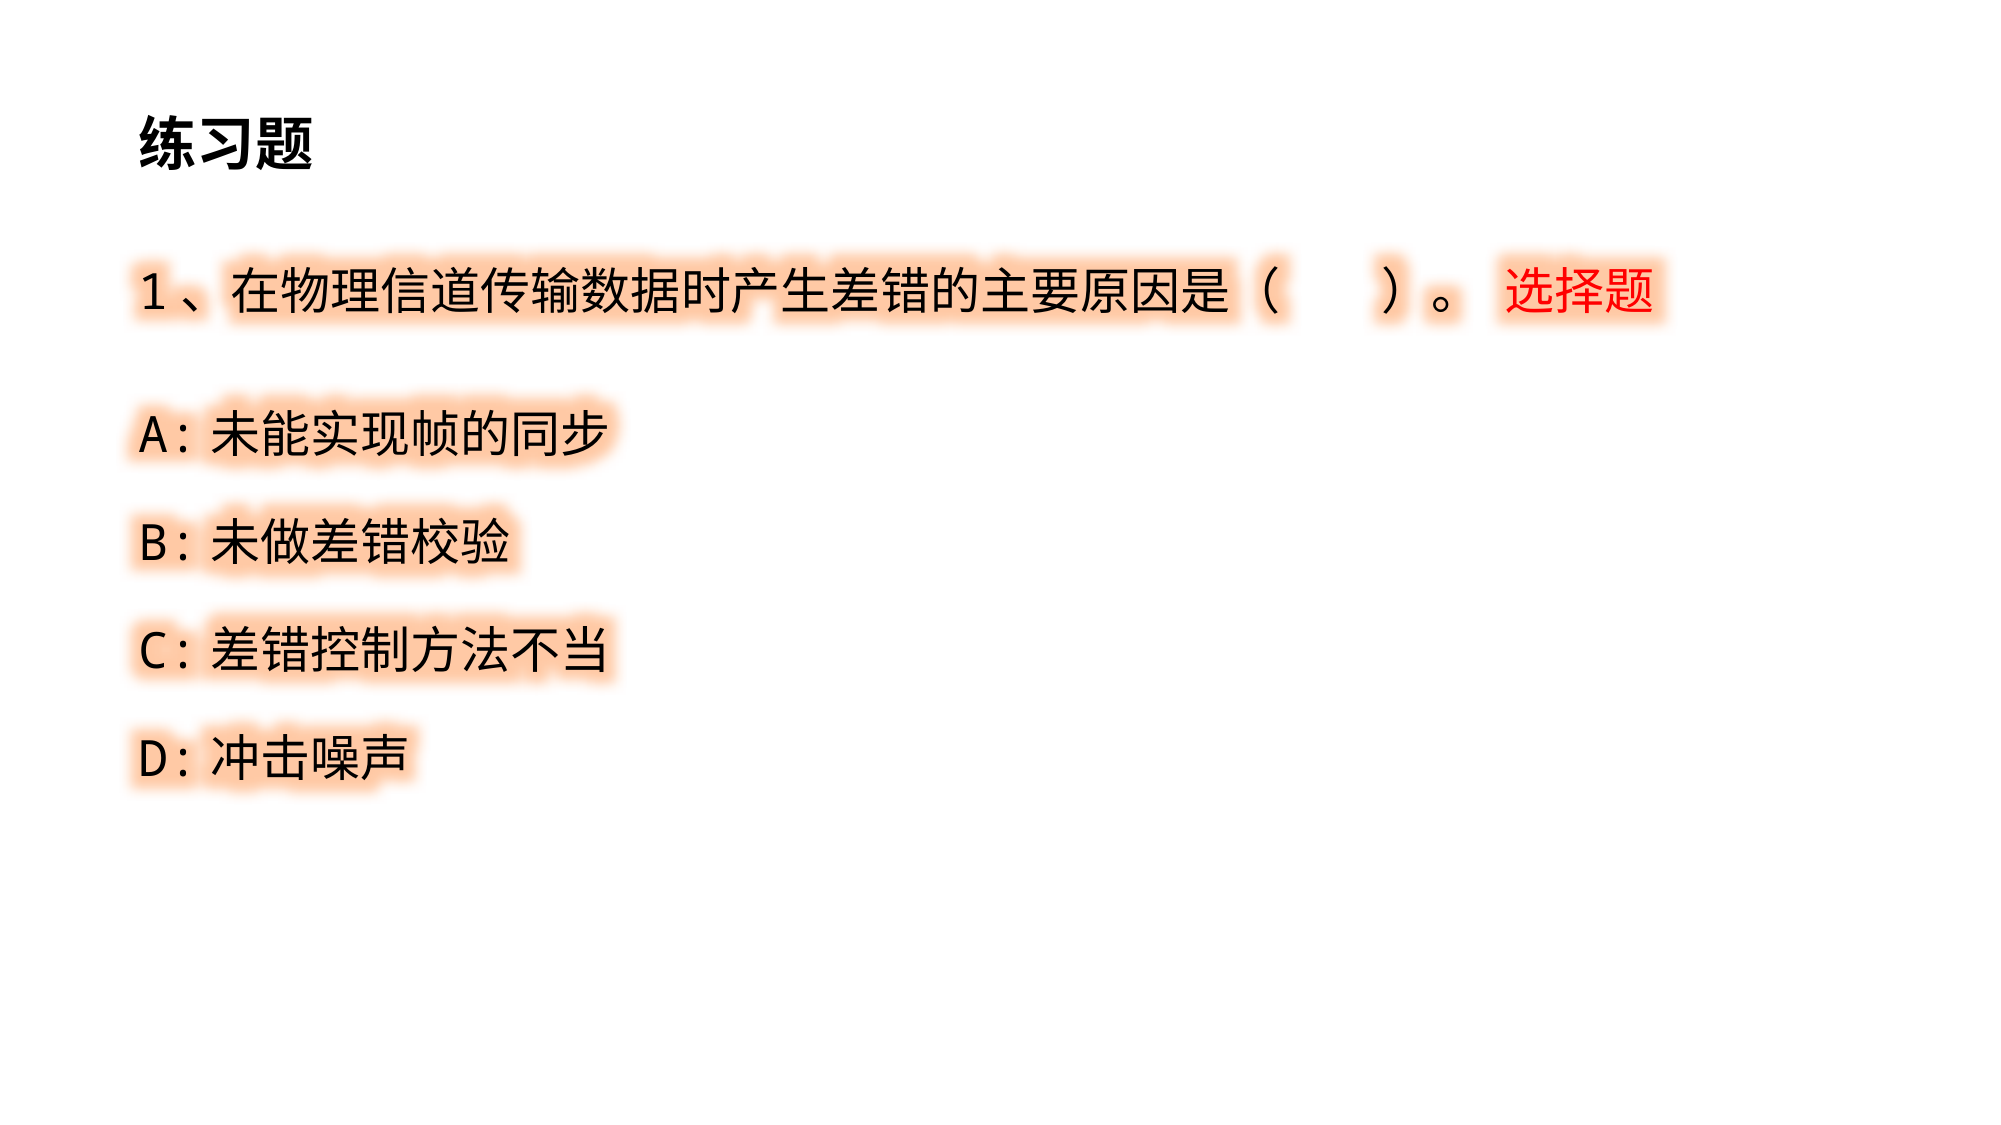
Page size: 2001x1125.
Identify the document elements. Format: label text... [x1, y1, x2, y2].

text_box 练习题 [120, 97, 1568, 187]
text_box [117, 216, 1843, 1051]
text_box L=800bit R=1Gbit/s v=200000km/s 求D？ D=（(L/R)*v）/2=80m [113, 212, 1847, 1055]
text_box 1、在物理信道传输数据时产生差错的主要原因是（ ）。 选择题 A:未能实现帧的同步 B:未做差错校验 C:差错控制方法不当 D:冲击噪声 [120, 219, 1839, 1047]
